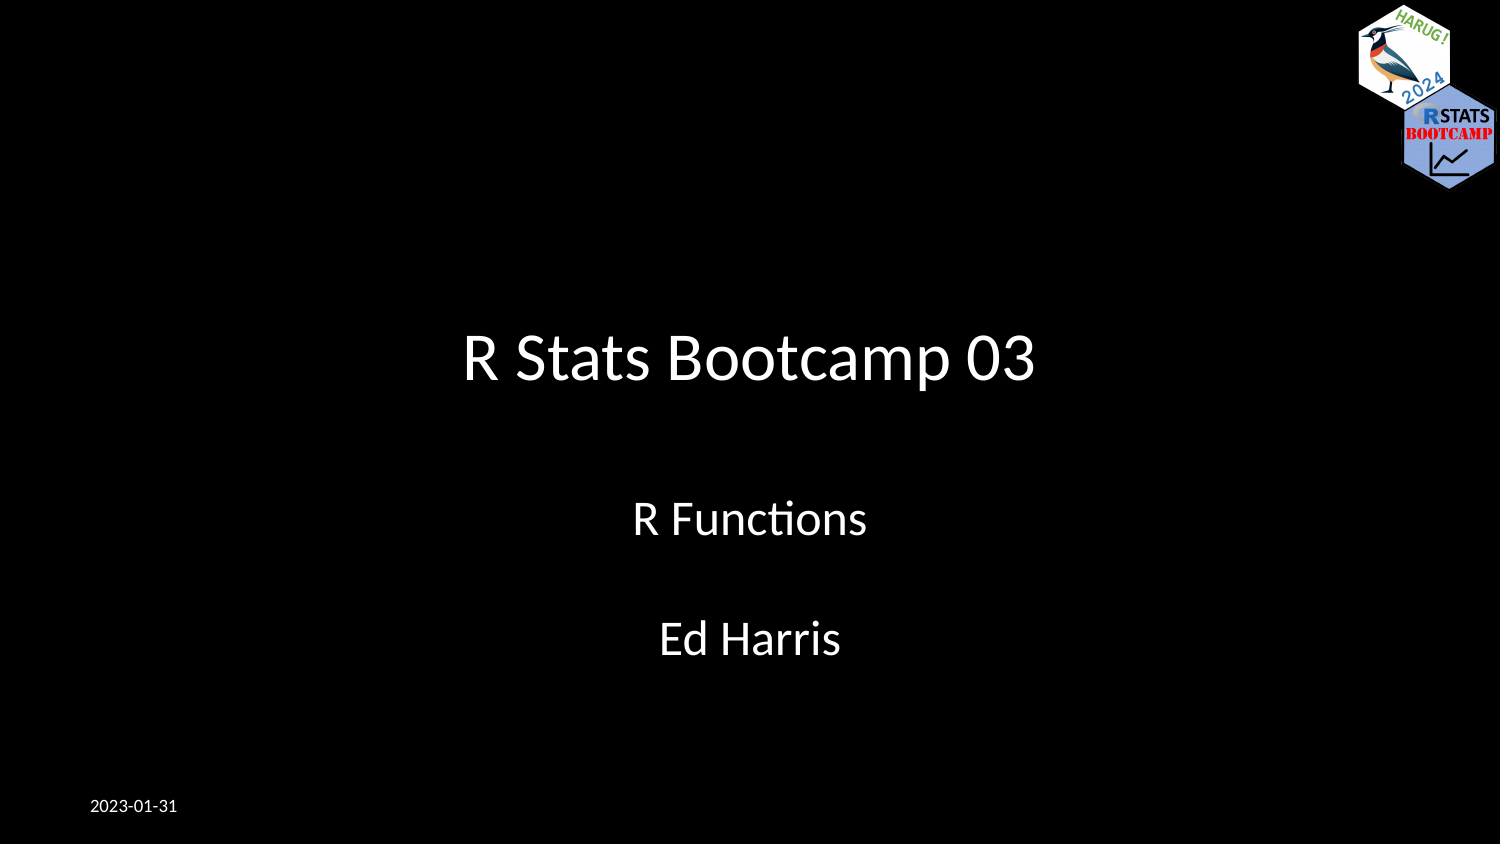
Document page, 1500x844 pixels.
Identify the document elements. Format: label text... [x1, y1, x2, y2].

picture [1355, 1, 1500, 193]
subtitle R Functions Ed Harris [225, 478, 1275, 694]
title R Stats Bootcamp 03 [112, 262, 1388, 443]
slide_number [75, 782, 425, 827]
